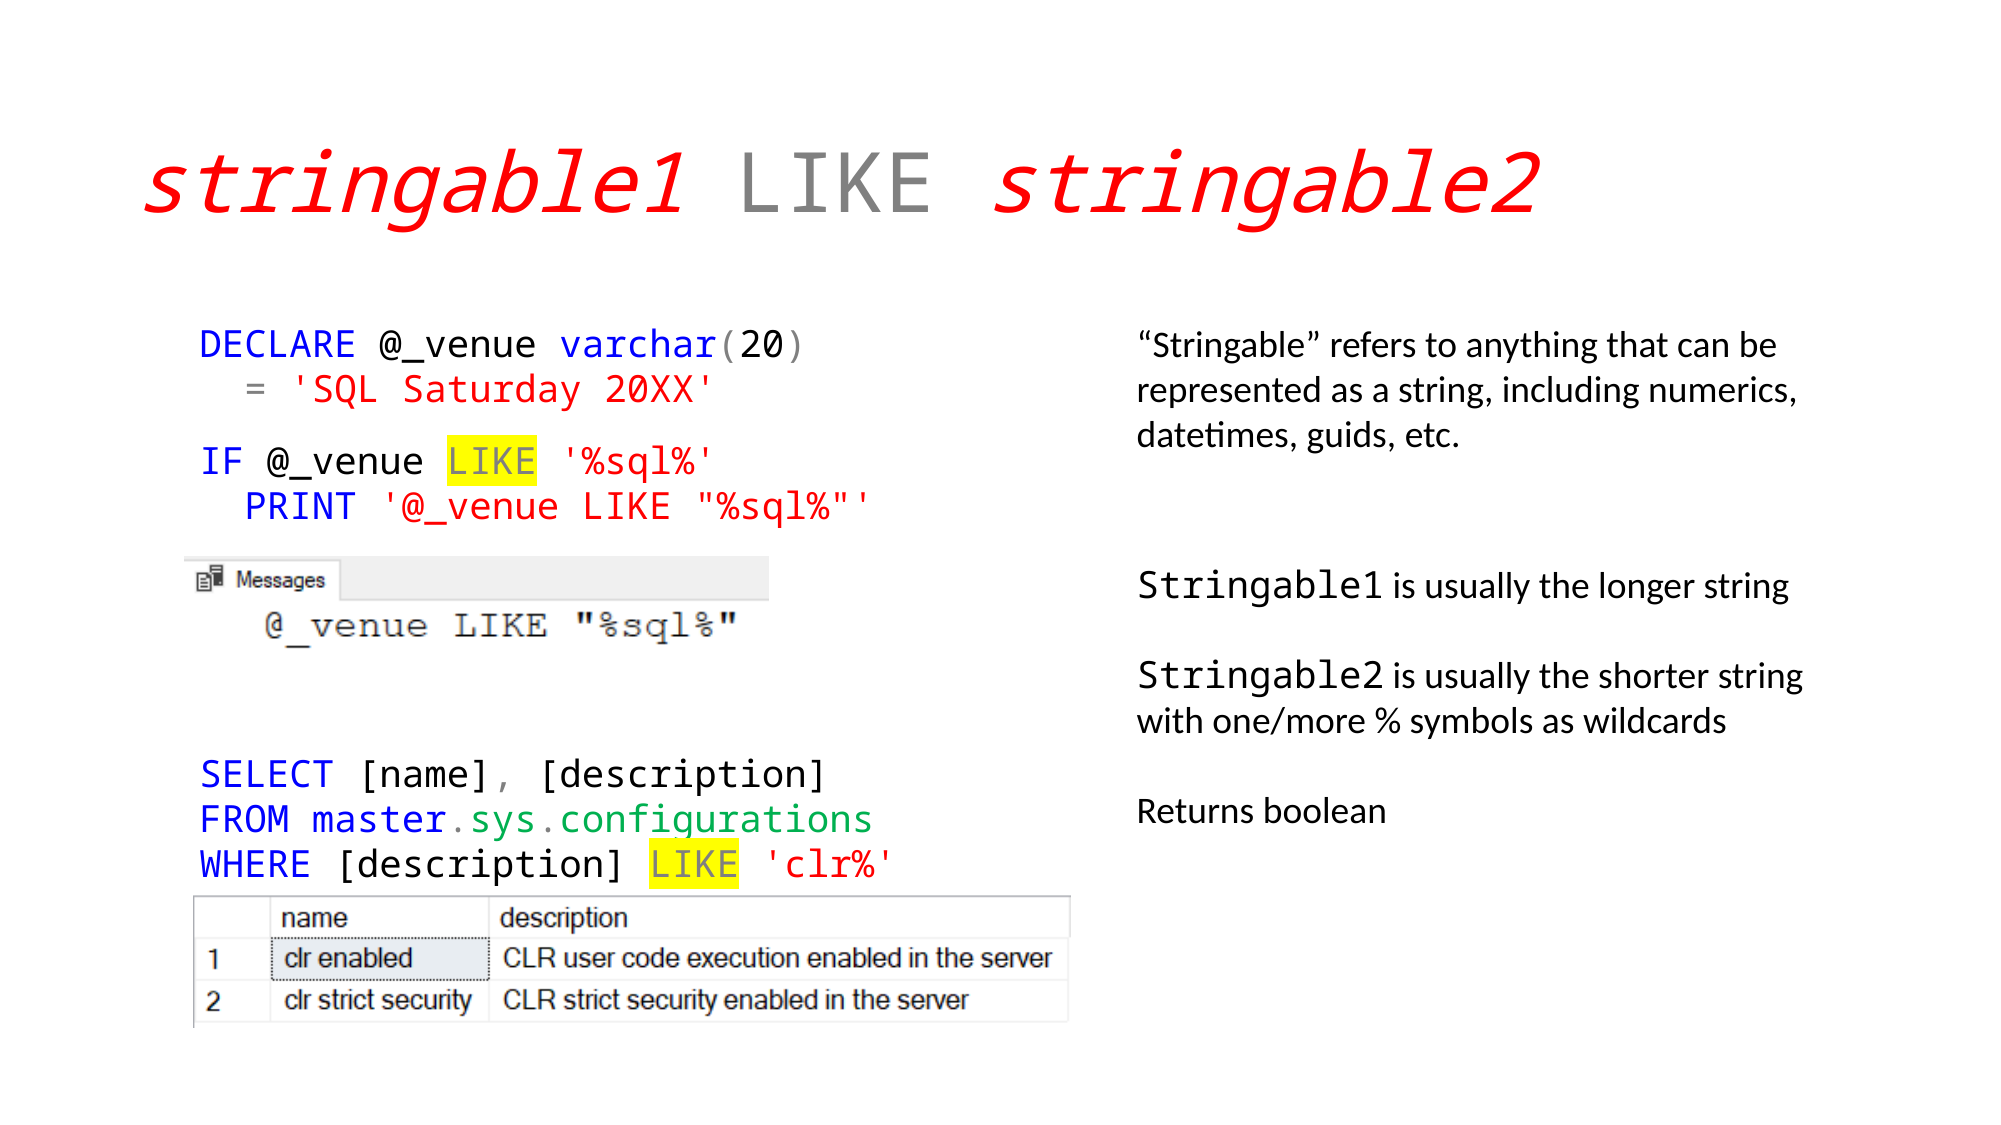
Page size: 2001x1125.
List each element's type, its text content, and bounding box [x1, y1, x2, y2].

text_box “Stringable” refers to anything that can be represented as a string, including numerics, datetimes, guids, etc. [1121, 312, 1875, 462]
text_box stringable1 LIKE stringable2 [121, 122, 1858, 237]
picture [193, 894, 1071, 1028]
picture [184, 556, 769, 667]
text_box Stringable1 is usually the longer string Stringable2 is usually the shorter string with one/more % symbols as wildcards Returns boolean [1121, 553, 1858, 839]
text_box DECLARE @_venue varchar(20) = 'SQL Saturday 20XX' IF @_venue LIKE '%sql%' PRINT '@_venue LIKE "%sql%"' [184, 312, 920, 535]
text_box SELECT [name], [description] FROM master.sys.configurations WHERE [description] LIKE 'clr%' [184, 742, 945, 893]
